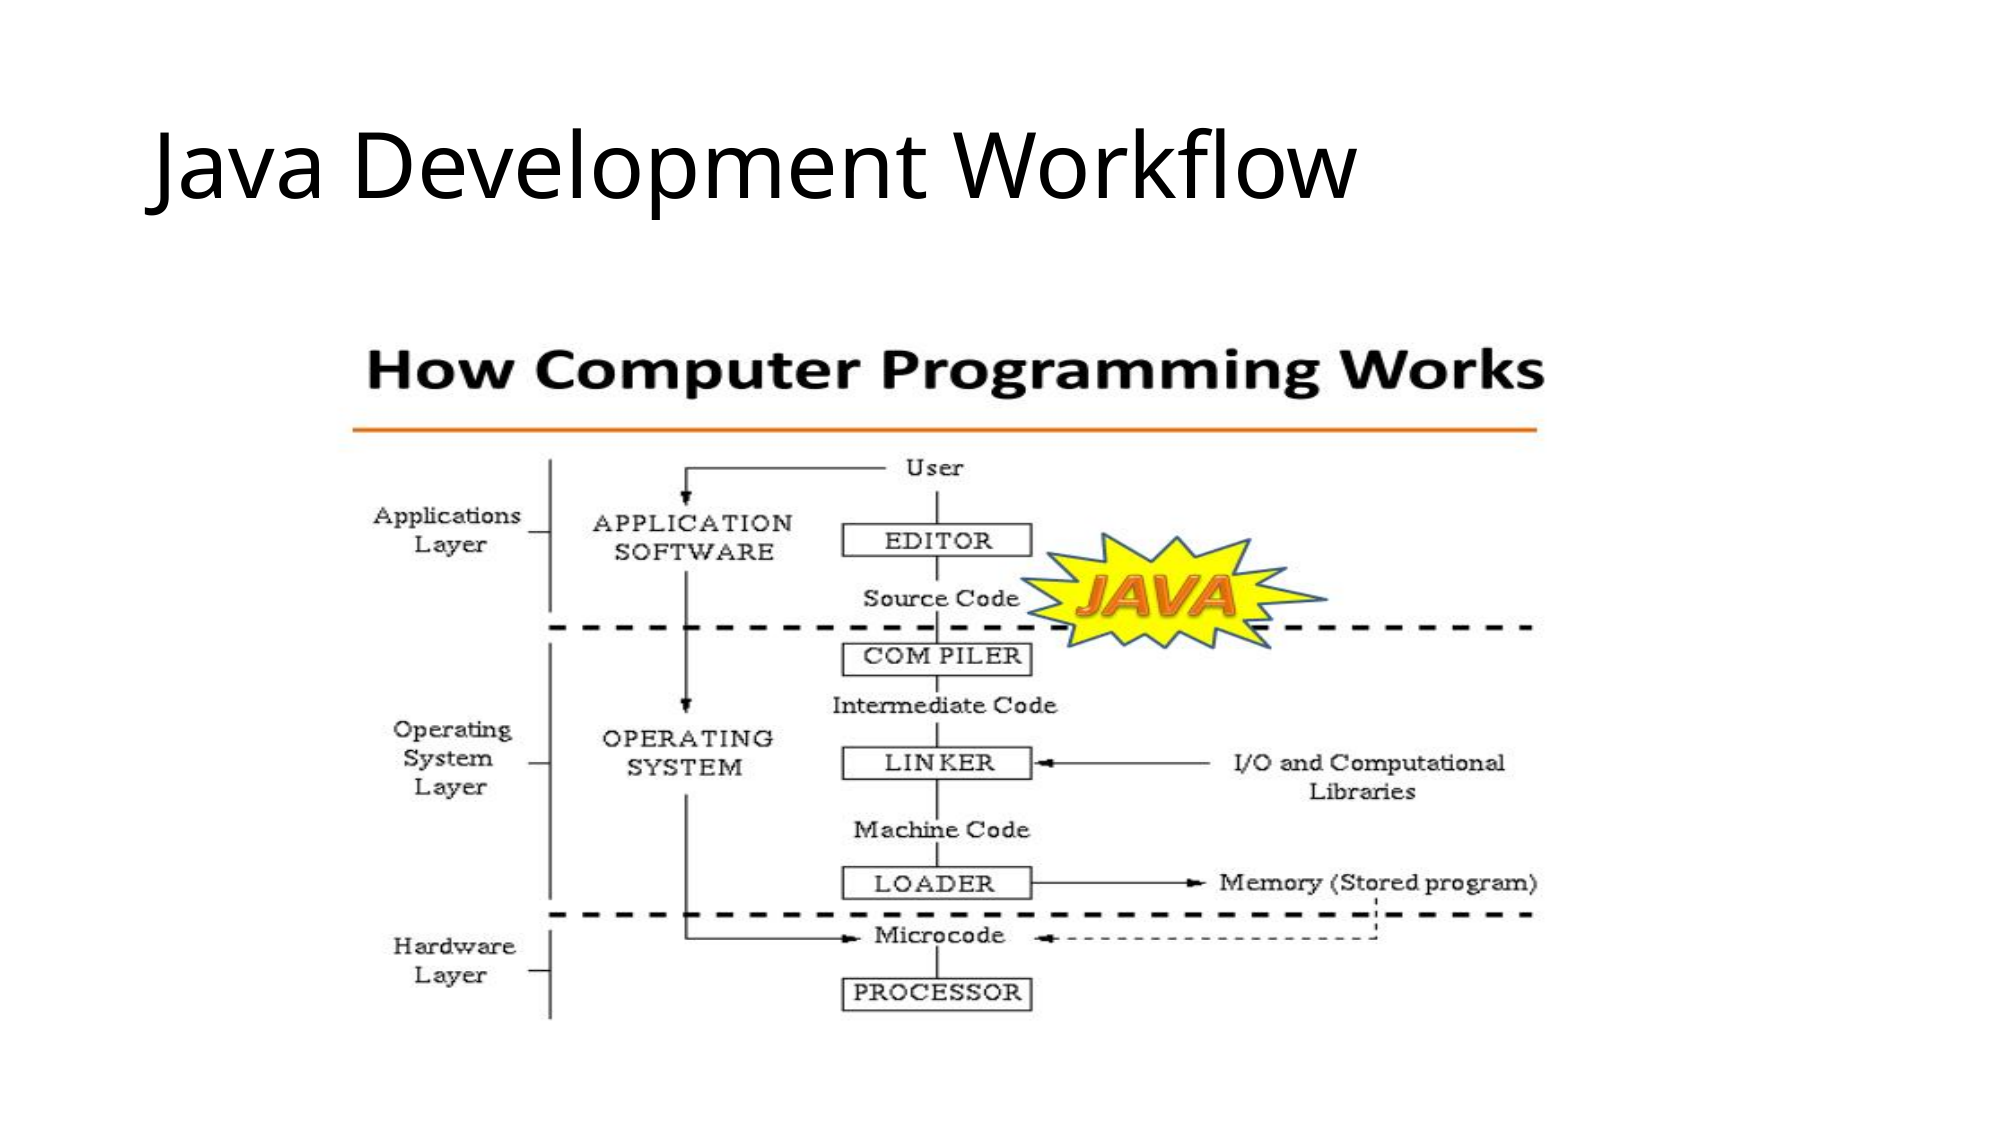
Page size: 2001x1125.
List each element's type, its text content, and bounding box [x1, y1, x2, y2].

title Java Development Workflow [137, 59, 1863, 278]
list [310, 299, 1602, 1037]
